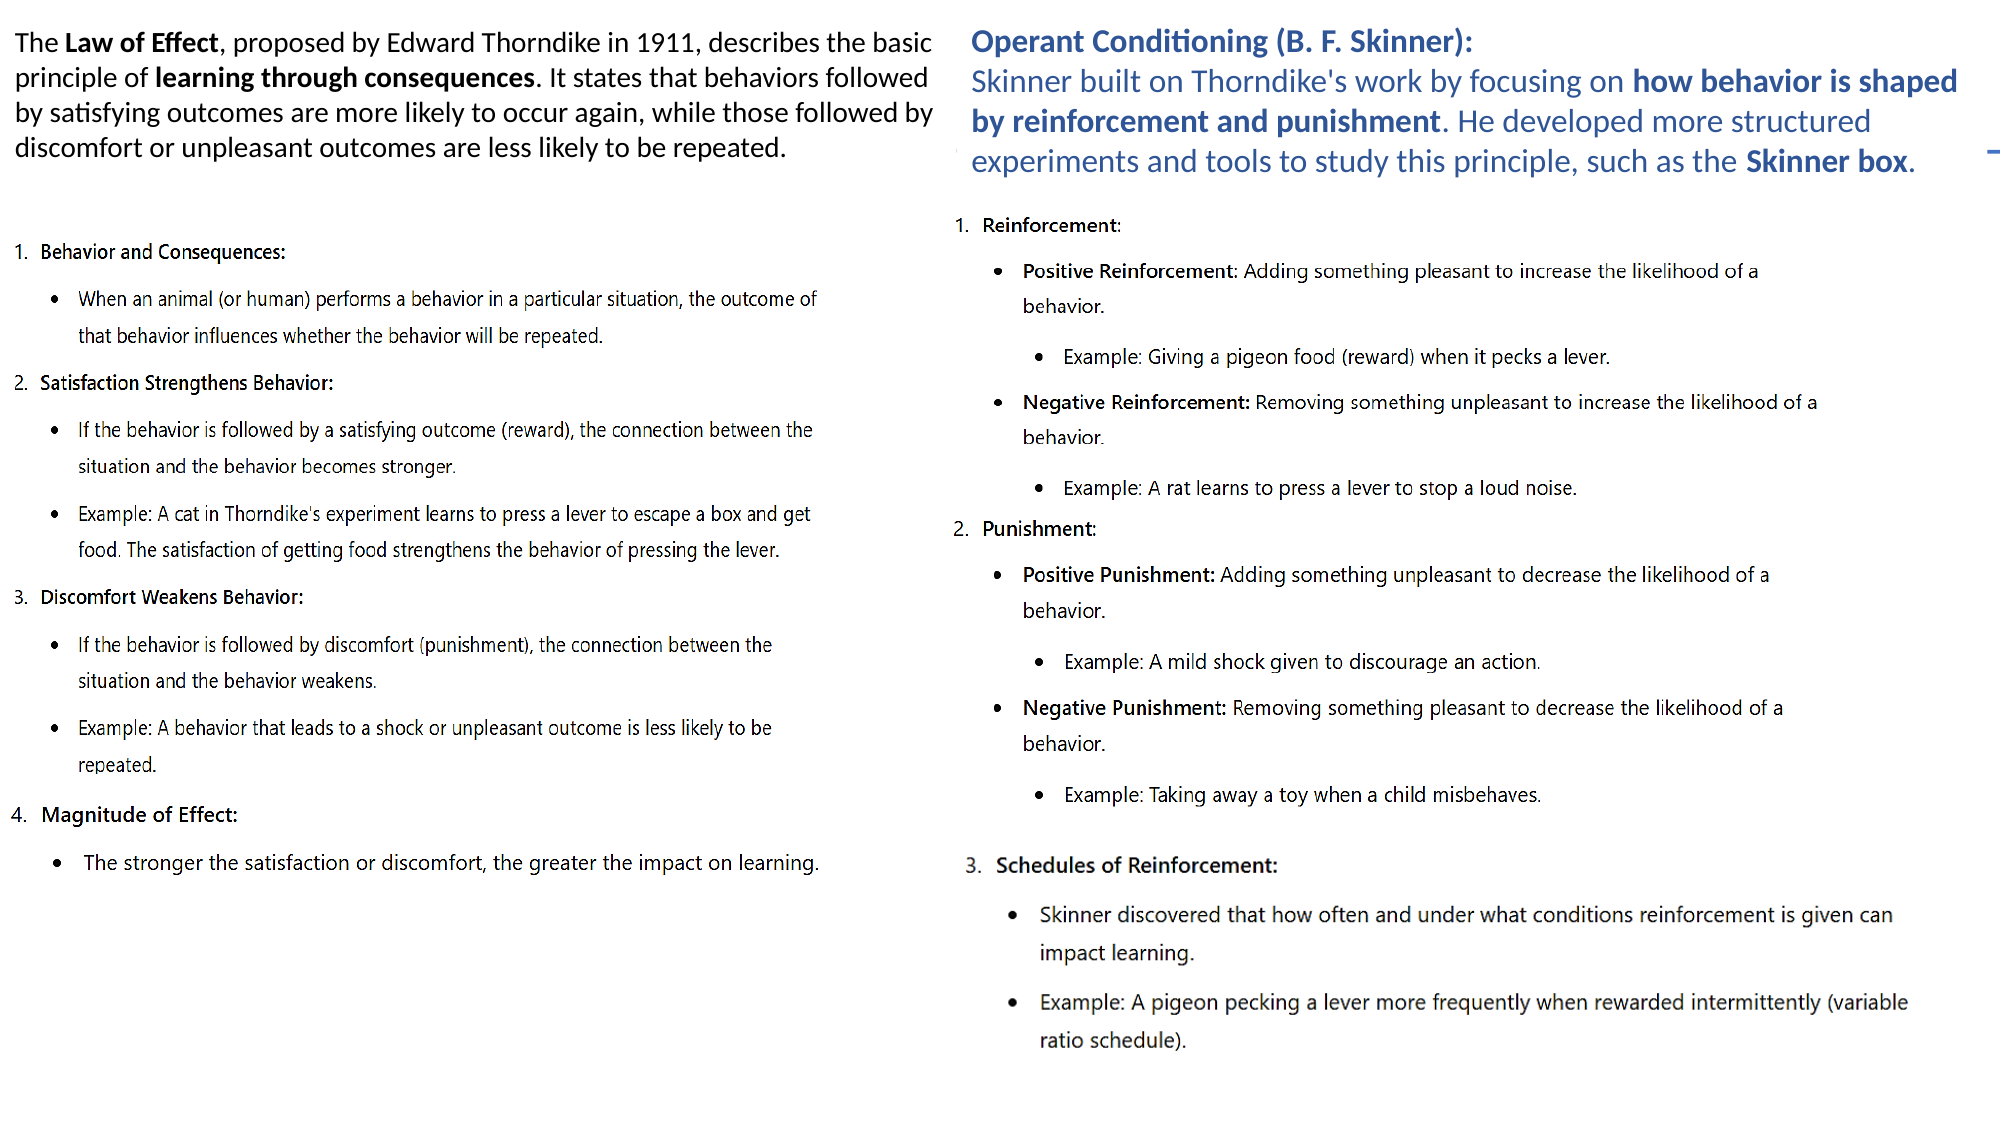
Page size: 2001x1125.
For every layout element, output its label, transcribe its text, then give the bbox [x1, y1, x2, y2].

text_box Operant Conditioning (B. F. Skinner): Skinner built on Thorndike's work by focusing on how behavior is shaped by reinforcement and punishment. He developed more structured experiments and tools to study this principle, such as the Skinner box. [956, 11, 1988, 187]
picture [945, 511, 1786, 807]
text_box The Law of Effect, proposed by Edward Thorndike in 1911, describes the basic principle of learning through consequences. It states that behaviors followed by satisfying outcomes are more likely to occur again, while those followed by discomfort or unpleasant outcomes are less likely to be repeated. [0, 15, 956, 171]
picture [945, 210, 1820, 502]
picture [6, 796, 820, 890]
picture [956, 843, 1914, 1057]
picture [0, 229, 820, 774]
